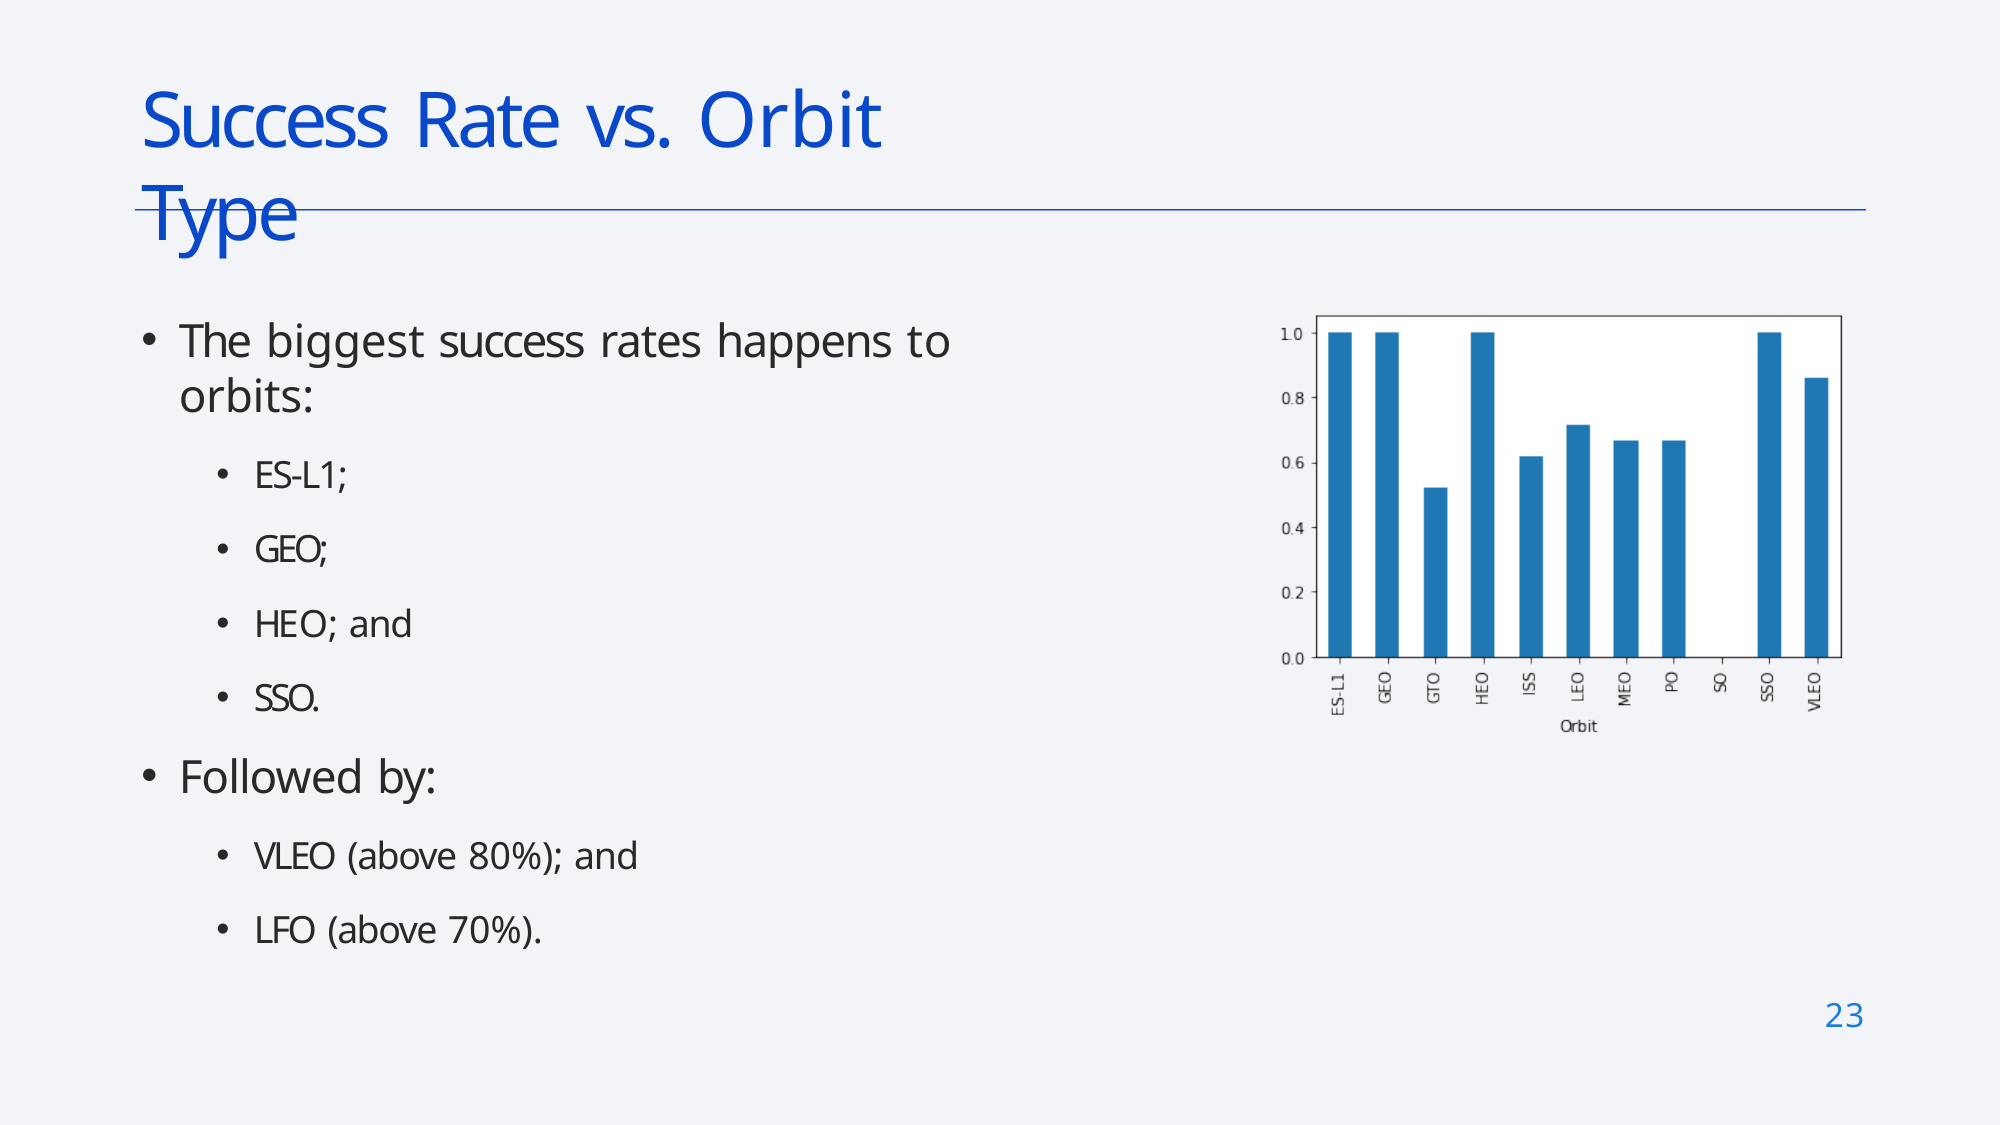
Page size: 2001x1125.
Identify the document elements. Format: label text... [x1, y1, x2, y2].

slide_number 23 [1818, 1001, 1874, 1125]
text_box The biggest success rates happens to orbits: ES-L1; GEO; HEO; and SSO. Followed by: VLEO (above 80%); and LFO (above 70%). [139, 309, 1053, 952]
title Success Rate vs. Orbit Type [139, 68, 1049, 259]
picture [0, 0, 2000, 1125]
